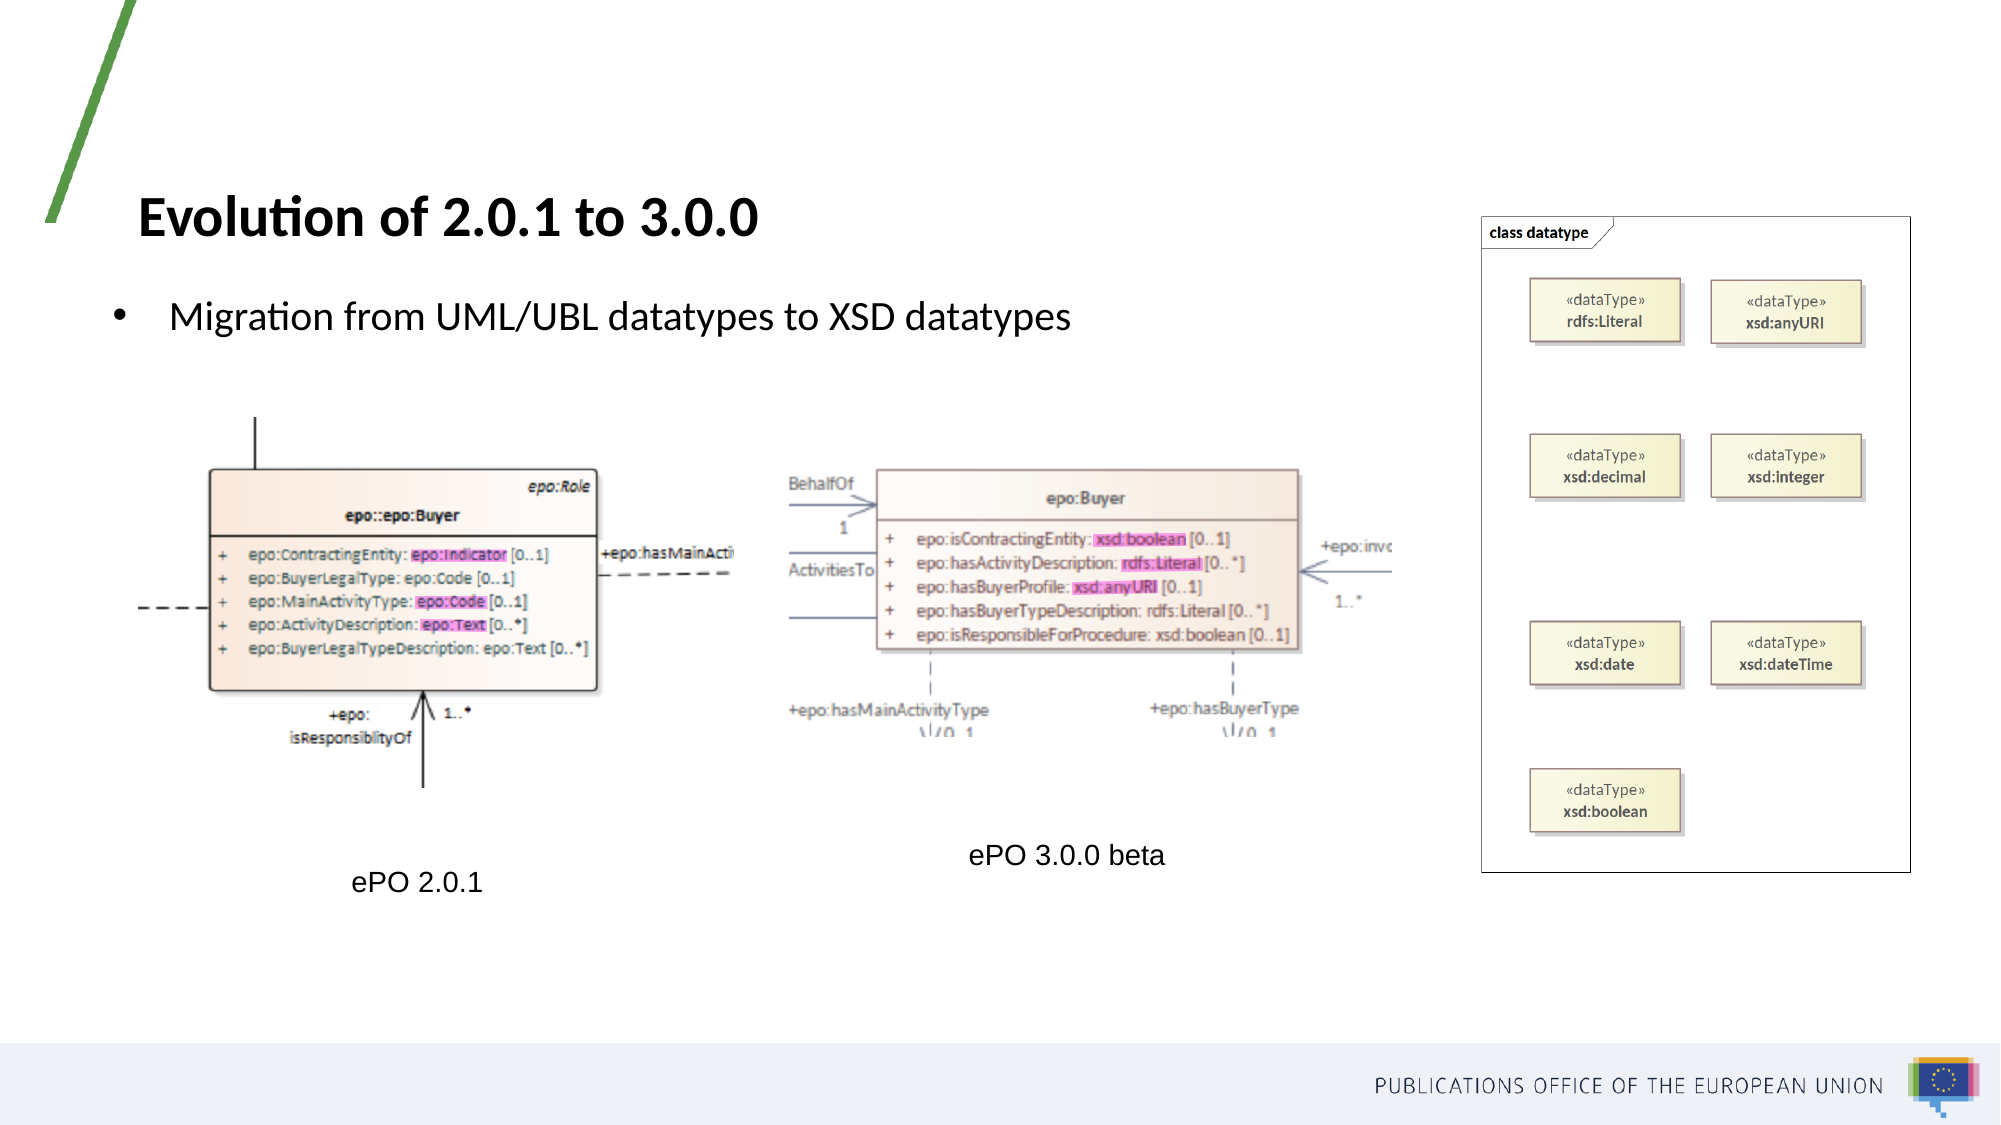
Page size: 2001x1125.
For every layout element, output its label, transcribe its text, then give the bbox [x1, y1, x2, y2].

picture [0, 0, 2001, 1125]
text_box ePO 3.0.0 beta [953, 829, 1186, 880]
text_box Migration from UML/UBL datatypes to XSD datatypes [112, 281, 1137, 410]
text_box Evolution of 2.0.1 to 3.0.0 [138, 31, 1861, 249]
text_box ePO 2.0.1 [336, 855, 520, 906]
